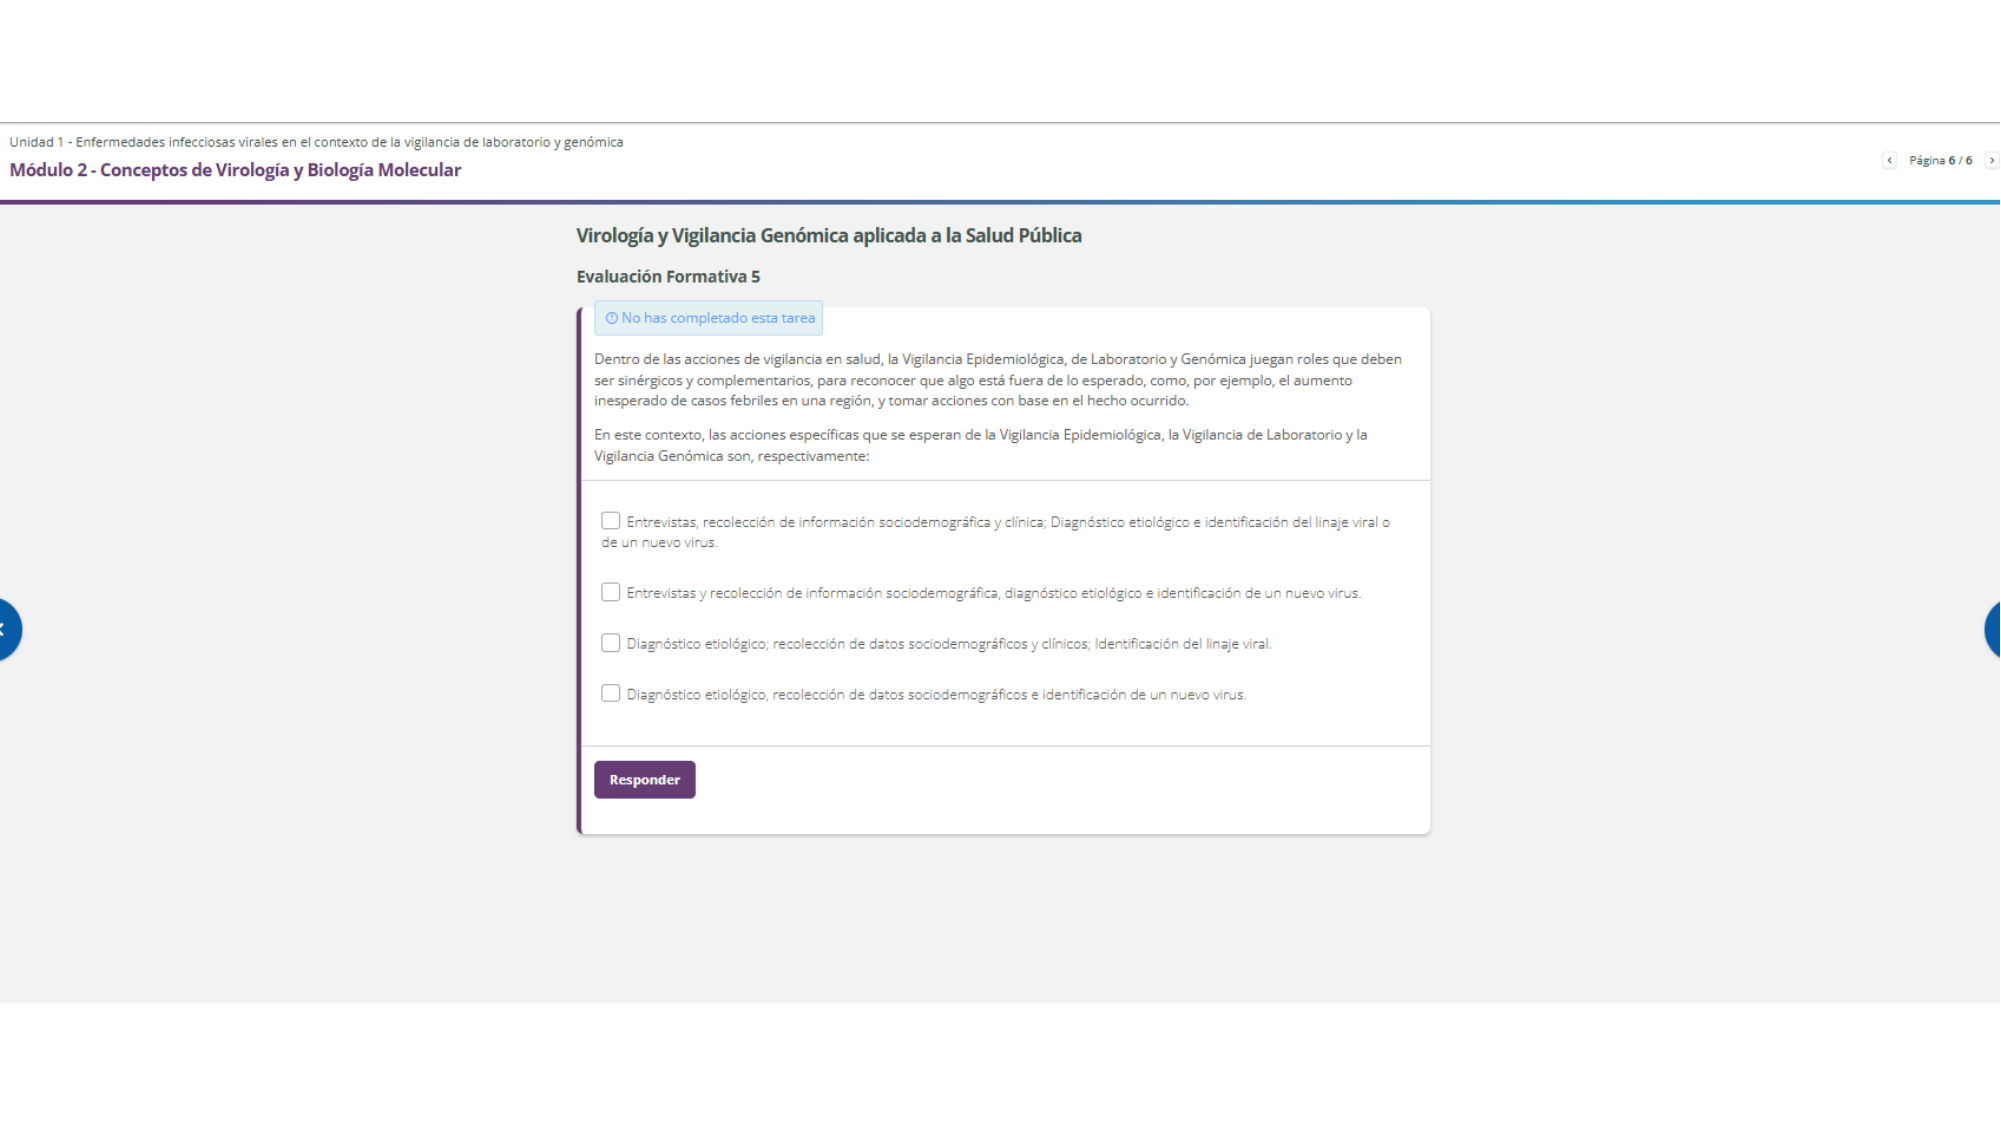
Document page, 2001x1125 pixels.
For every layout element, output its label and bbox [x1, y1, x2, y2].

picture [0, 122, 2000, 1003]
